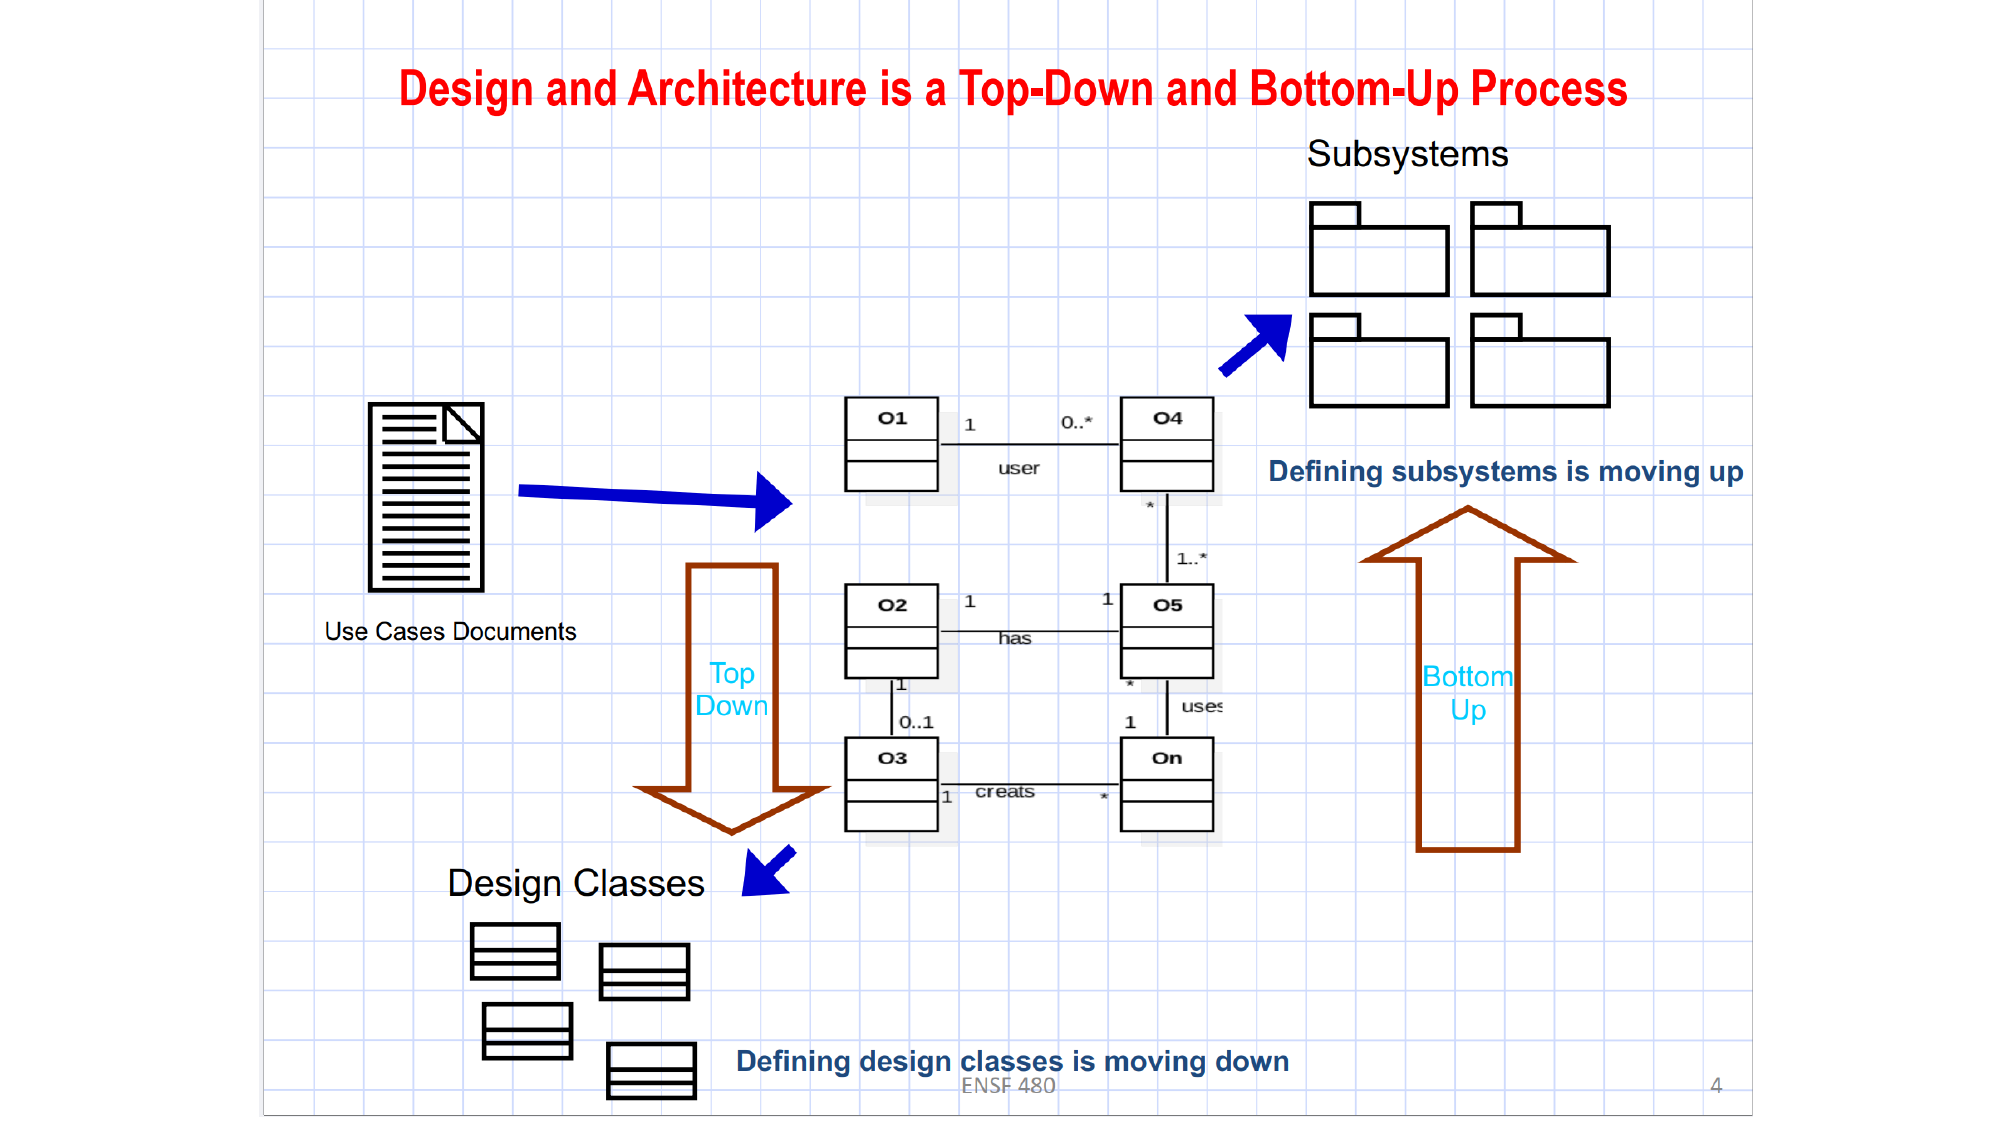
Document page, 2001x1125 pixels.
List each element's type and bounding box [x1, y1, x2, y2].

list [258, 0, 1753, 1117]
